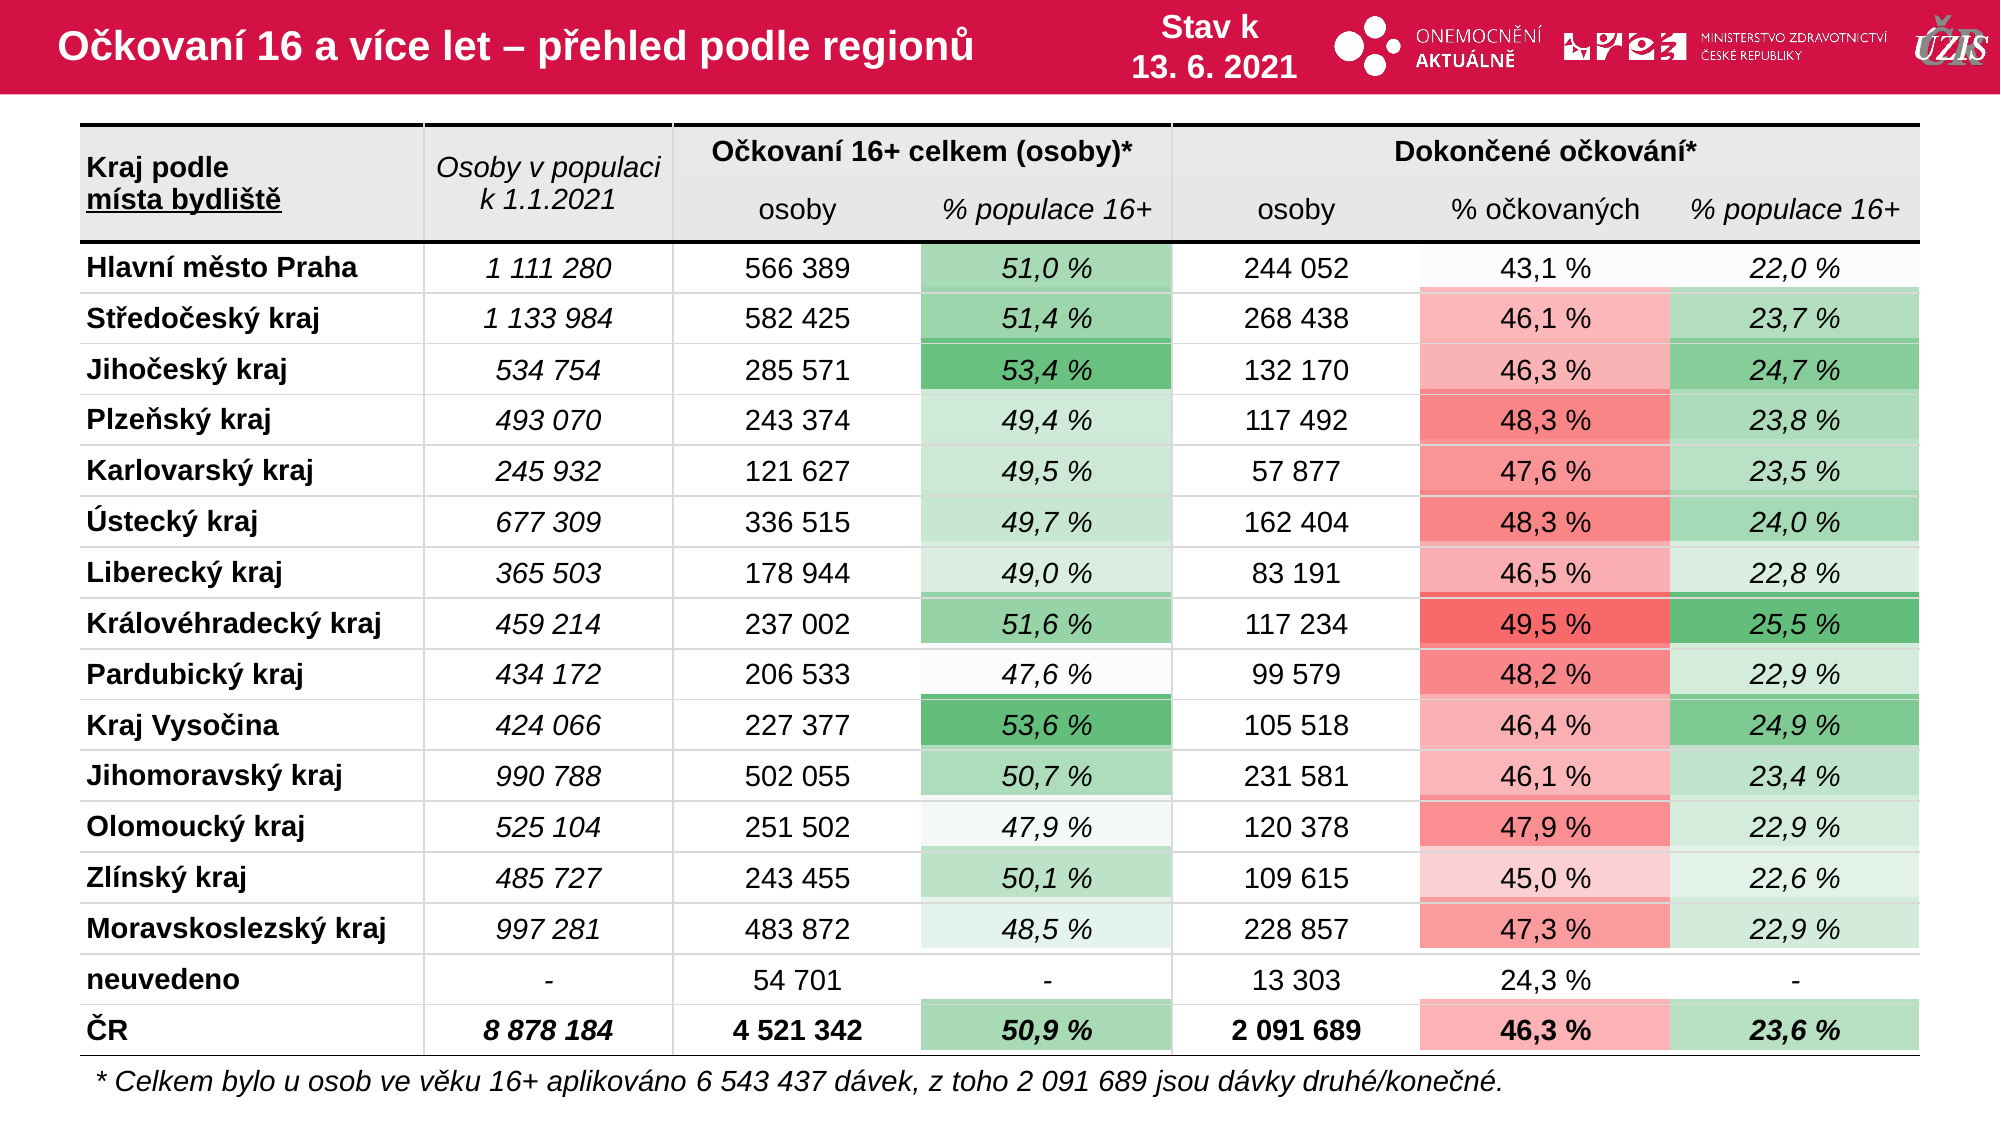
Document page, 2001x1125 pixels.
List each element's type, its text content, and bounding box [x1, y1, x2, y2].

table_cell 251 502 [674, 802, 923, 851]
table_cell 485 727 [425, 853, 672, 902]
table_cell 51,0 % [923, 244, 1171, 292]
table_cell 23,7 % [1671, 294, 1920, 343]
table_cell neuvedeno [80, 955, 423, 1004]
table_cell 50,7 % [923, 751, 1171, 800]
table_cell 48,3 % [1421, 395, 1671, 444]
table_cell 424 066 [425, 700, 672, 749]
table_cell 25,5 % [1671, 599, 1920, 648]
table_cell 22,9 % [1671, 802, 1920, 851]
table_cell 48,2 % [1421, 650, 1671, 699]
table_cell 49,5 % [923, 446, 1171, 495]
table_cell 49,0 % [923, 548, 1171, 597]
table_cell 24,0 % [1671, 497, 1920, 546]
table_cell % populace 16+ [1671, 176, 1920, 240]
table_cell Olomoucký kraj [80, 802, 423, 851]
table_cell 459 214 [425, 599, 672, 648]
table_cell Karlovarský kraj [80, 446, 423, 495]
table_cell 227 377 [674, 700, 923, 749]
table_cell 997 281 [425, 904, 672, 953]
table_cell 51,6 % [923, 599, 1171, 648]
table_cell 24,3 % [1421, 955, 1671, 1004]
table_cell 23,6 % [1671, 1005, 1920, 1055]
table_cell % populace 16+ [923, 176, 1171, 240]
table_cell 47,3 % [1421, 904, 1671, 953]
table_cell 46,3 % [1421, 344, 1671, 394]
table_cell 46,1 % [1421, 751, 1671, 800]
picture [1341, 16, 1542, 76]
table_cell 502 055 [674, 751, 923, 800]
table_cell 285 571 [674, 344, 923, 394]
table_cell 22,6 % [1671, 853, 1920, 902]
table_cell - [425, 955, 672, 1004]
table_cell Středočeský kraj [80, 294, 423, 343]
table_header Osoby v populaci k 1.1.2021 [425, 127, 672, 240]
table_cell 8 878 184 [425, 1005, 672, 1055]
table_cell 83 191 [1173, 548, 1421, 597]
table_cell 121 627 [674, 446, 923, 495]
table_cell 117 234 [1173, 599, 1421, 648]
table_cell 23,8 % [1671, 395, 1920, 444]
text_box Stav k 13. 6. 2021 [1088, 0, 1341, 93]
table_cell 243 455 [674, 853, 923, 902]
table_cell osoby [674, 176, 923, 240]
table_cell 47,6 % [923, 650, 1171, 699]
table_cell 23,4 % [1671, 751, 1920, 800]
table_cell 228 857 [1173, 904, 1421, 953]
table_cell 677 309 [425, 497, 672, 546]
table_cell 117 492 [1173, 395, 1421, 444]
table_cell Liberecký kraj [80, 548, 423, 597]
table_cell Pardubický kraj [80, 650, 423, 699]
table_cell 178 944 [674, 548, 923, 597]
table_cell 51,4 % [923, 294, 1171, 343]
table_cell 49,7 % [923, 497, 1171, 546]
title Očkovaní 16 a více let – přehled podle regionů [42, 0, 1262, 95]
table_cell - [1671, 955, 1920, 1004]
table_cell 245 932 [425, 446, 672, 495]
table_cell 22,0 % [1671, 244, 1920, 292]
table_cell Hlavní město Praha [80, 244, 423, 292]
table_cell Moravskoslezský kraj [80, 904, 423, 953]
table_cell 483 872 [674, 904, 923, 953]
table_cell 50,9 % [923, 1005, 1171, 1055]
table_cell 57 877 [1173, 446, 1421, 495]
table_cell 231 581 [1173, 751, 1421, 800]
picture [1563, 31, 1888, 60]
table_cell 22,8 % [1671, 548, 1920, 597]
table_cell 534 754 [425, 344, 672, 394]
table_cell Ústecký kraj [80, 497, 423, 546]
table_header Očkovaní 16+ celkem (osoby)* [674, 127, 1171, 176]
table_cell 990 788 [425, 751, 672, 800]
table_cell 1 133 984 [425, 294, 672, 343]
table_cell Kraj Vysočina [80, 700, 423, 749]
table_cell 13 303 [1173, 955, 1421, 1004]
text_box * Celkem bylo u osob ve věku 16+ aplikováno 6 543 437 dávek, z toho 2 091 689 jsou dávky druhé/konečné. [80, 1055, 1871, 1105]
table_cell 46,1 % [1421, 294, 1671, 343]
table_cell 23,5 % [1671, 446, 1920, 495]
table_cell 46,5 % [1421, 548, 1671, 597]
table_cell 43,1 % [1421, 244, 1671, 292]
table_cell 244 052 [1173, 244, 1421, 292]
table_cell 105 518 [1173, 700, 1421, 749]
table_cell 1 111 280 [425, 244, 672, 292]
table_cell 50,1 % [923, 853, 1171, 902]
table_cell 48,5 % [923, 904, 1171, 953]
table_cell 48,3 % [1421, 497, 1671, 546]
table_cell 22,9 % [1671, 650, 1920, 699]
table_cell Královéhradecký kraj [80, 599, 423, 648]
table_cell 46,3 % [1421, 1005, 1671, 1055]
table_cell 53,4 % [923, 344, 1171, 394]
table_cell 336 515 [674, 497, 923, 546]
table_cell 54 701 [674, 955, 923, 1004]
table_cell 120 378 [1173, 802, 1421, 851]
table_cell Jihomoravský kraj [80, 751, 423, 800]
table_cell 268 438 [1173, 294, 1421, 343]
table_cell 99 579 [1173, 650, 1421, 699]
table_cell 243 374 [674, 395, 923, 444]
table_cell 434 172 [425, 650, 672, 699]
table_cell 49,5 % [1421, 599, 1671, 648]
table_cell 47,9 % [923, 802, 1171, 851]
table_cell 45,0 % [1421, 853, 1671, 902]
table_cell 24,9 % [1671, 700, 1920, 749]
table_cell 49,4 % [923, 395, 1171, 444]
table_cell Plzeňský kraj [80, 395, 423, 444]
table_cell 2 091 689 [1173, 1005, 1421, 1055]
table_cell 582 425 [674, 294, 923, 343]
table_cell 206 533 [674, 650, 923, 699]
table_cell 4 521 342 [674, 1005, 923, 1055]
picture [1915, 15, 1989, 66]
table_cell 525 104 [425, 802, 672, 851]
table_cell 46,4 % [1421, 700, 1671, 749]
table_cell 47,9 % [1421, 802, 1671, 851]
table_cell 566 389 [674, 244, 923, 292]
table_cell 162 404 [1173, 497, 1421, 546]
table_cell 53,6 % [923, 700, 1171, 749]
table_cell 237 002 [674, 599, 923, 648]
table_cell 47,6 % [1421, 446, 1671, 495]
table_cell - [923, 955, 1171, 1004]
table_cell 22,9 % [1671, 904, 1920, 953]
table_header Dokončené očkování* [1173, 127, 1920, 176]
table_header Kraj podle místa bydliště [80, 127, 423, 240]
table_cell ČR [80, 1005, 423, 1055]
table_cell Zlínský kraj [80, 853, 423, 902]
table_cell 109 615 [1173, 853, 1421, 902]
table_cell 24,7 % [1671, 344, 1920, 394]
table_cell 132 170 [1173, 344, 1421, 394]
table_cell osoby [1173, 176, 1421, 240]
table_cell Jihočeský kraj [80, 344, 423, 394]
table_cell % očkovaných [1421, 176, 1671, 240]
table_cell 365 503 [425, 548, 672, 597]
table_cell 493 070 [425, 395, 672, 444]
